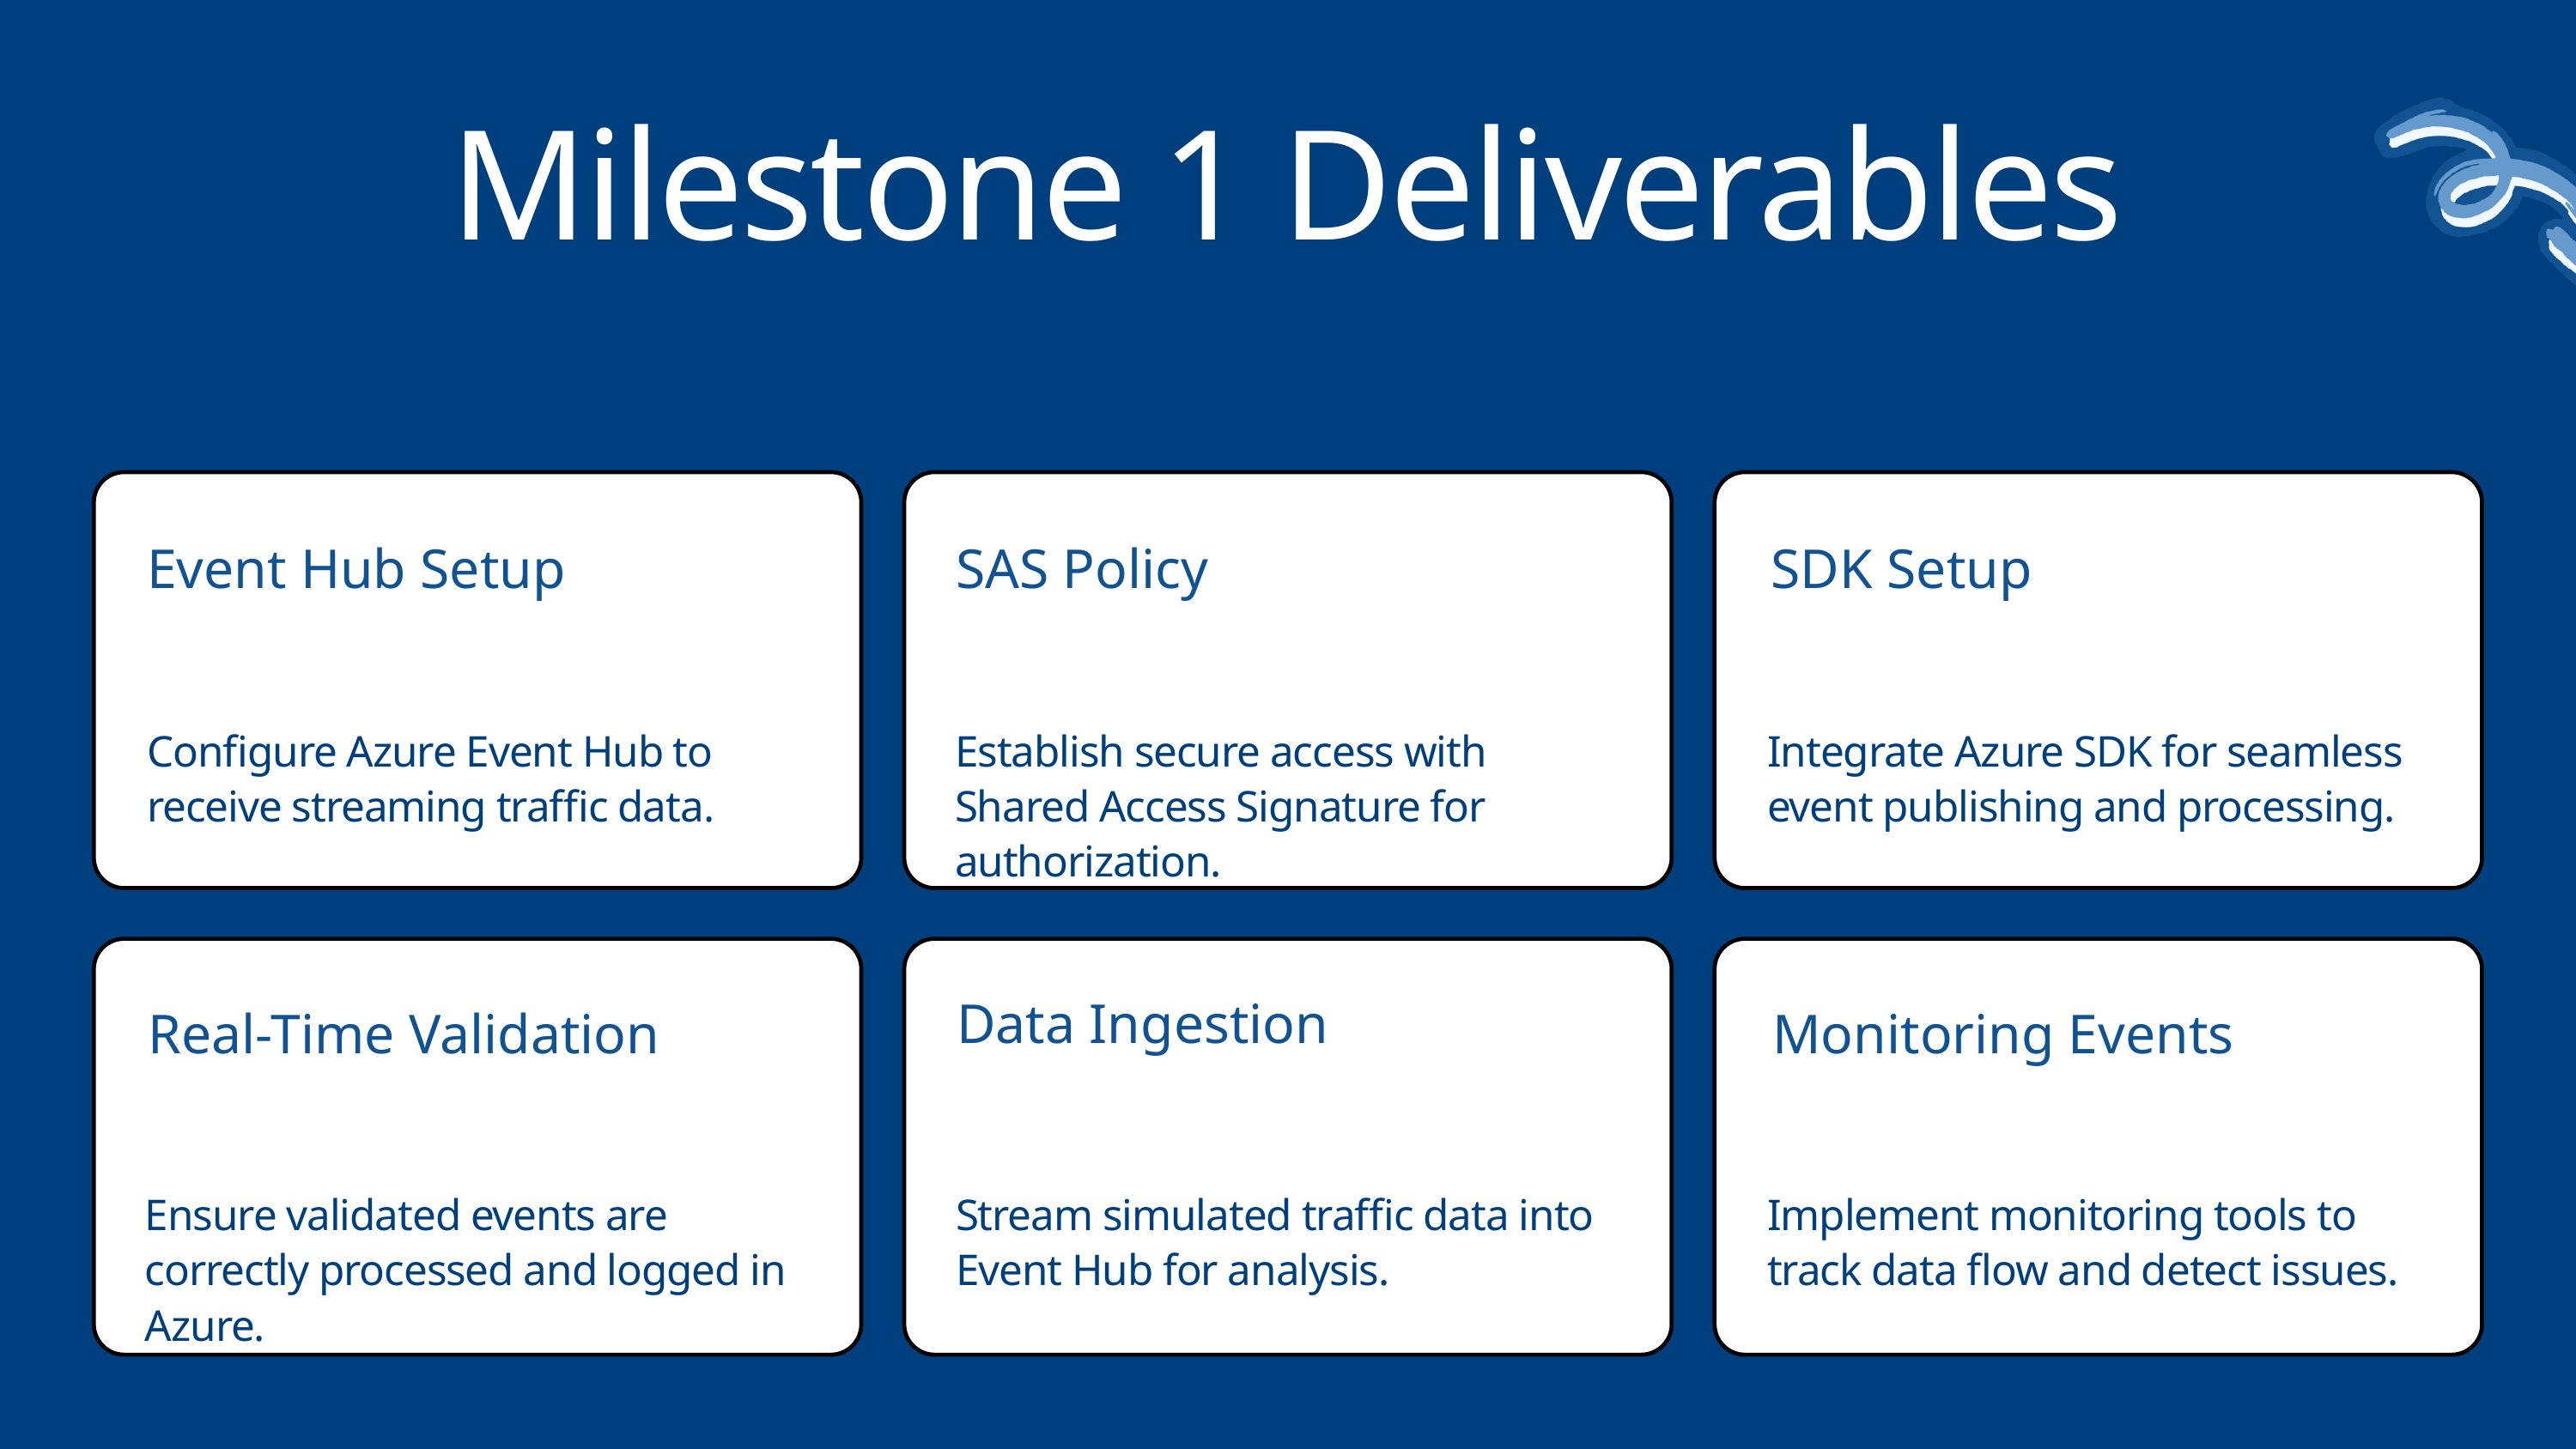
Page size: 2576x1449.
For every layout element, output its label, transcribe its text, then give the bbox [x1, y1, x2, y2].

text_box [903, 471, 1673, 888]
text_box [903, 938, 1673, 1355]
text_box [94, 938, 862, 1355]
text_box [94, 471, 862, 888]
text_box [1714, 471, 2482, 888]
text_box Milestone 1 Deliverables [293, 118, 2280, 270]
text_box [1714, 938, 2482, 1355]
text_box [2373, 97, 2576, 309]
